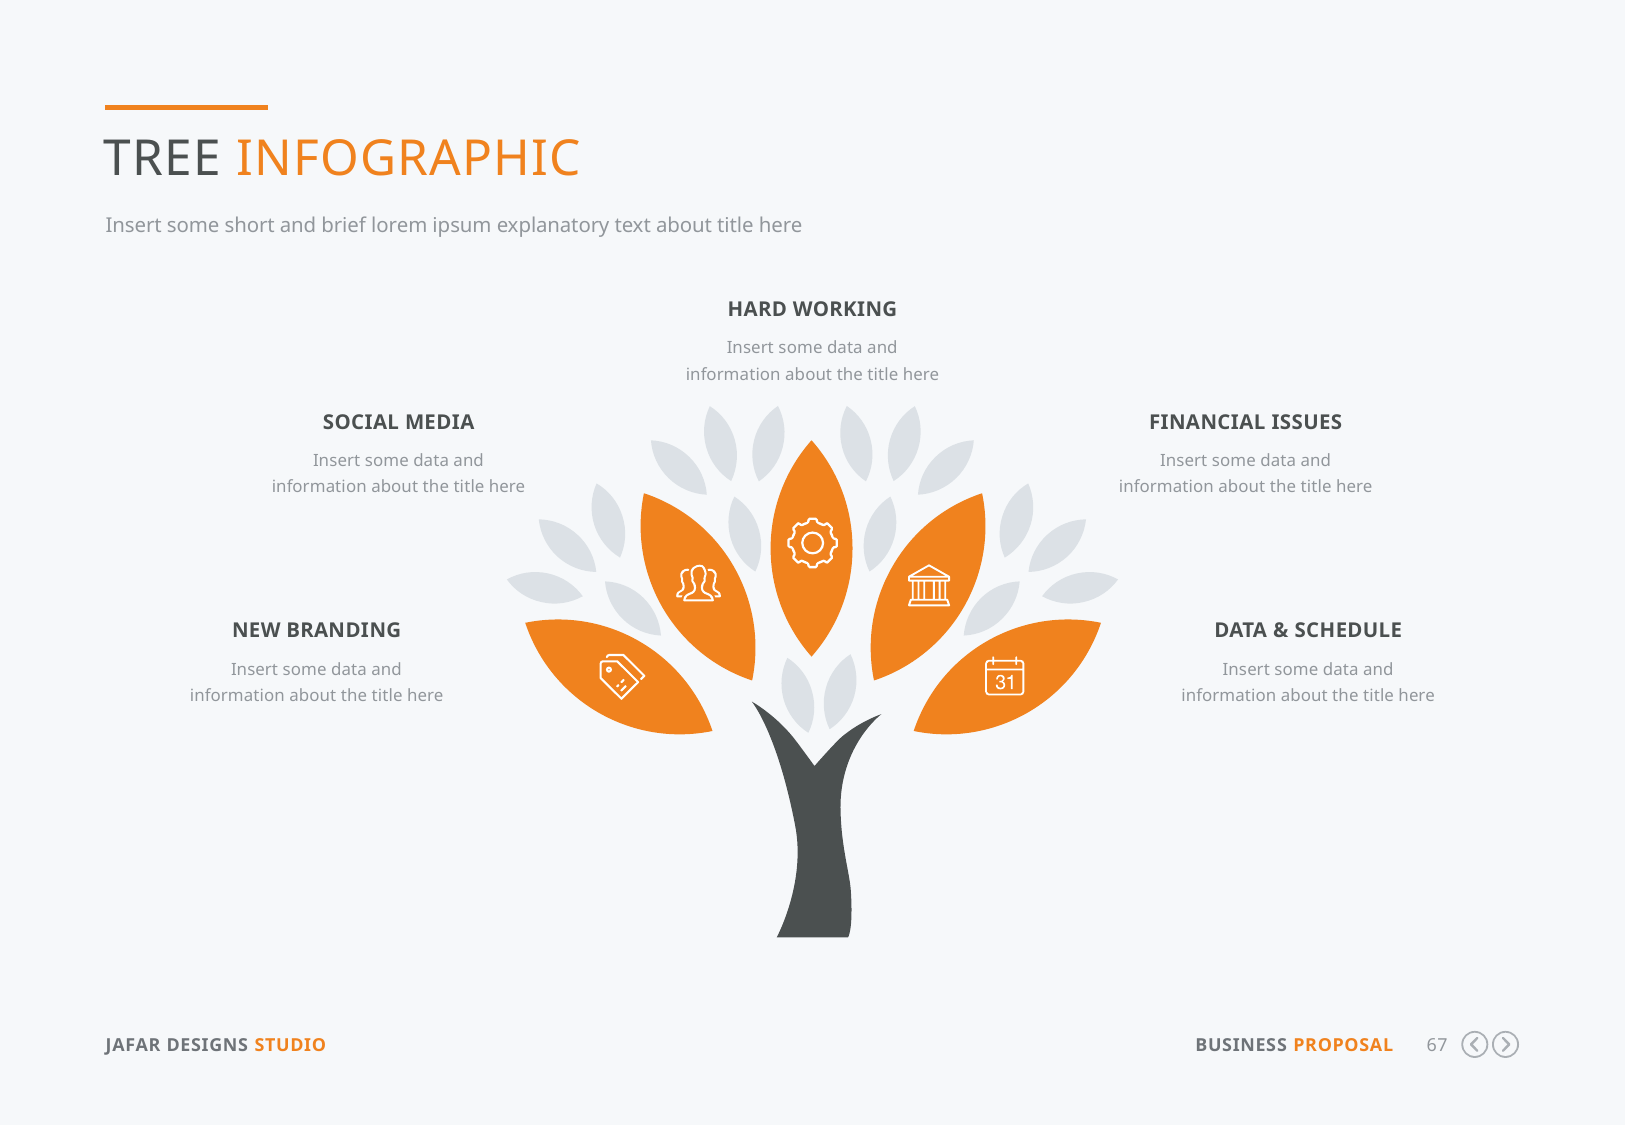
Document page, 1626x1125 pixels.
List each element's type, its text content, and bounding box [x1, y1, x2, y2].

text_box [684, 296, 941, 385]
list Insert some short and brief lorem ipsum explanatory text about title here [105, 209, 1519, 241]
list Tree Infographic [103, 125, 1518, 188]
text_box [1180, 617, 1436, 706]
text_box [188, 617, 445, 706]
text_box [270, 408, 527, 498]
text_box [506, 405, 1119, 938]
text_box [1117, 408, 1374, 498]
